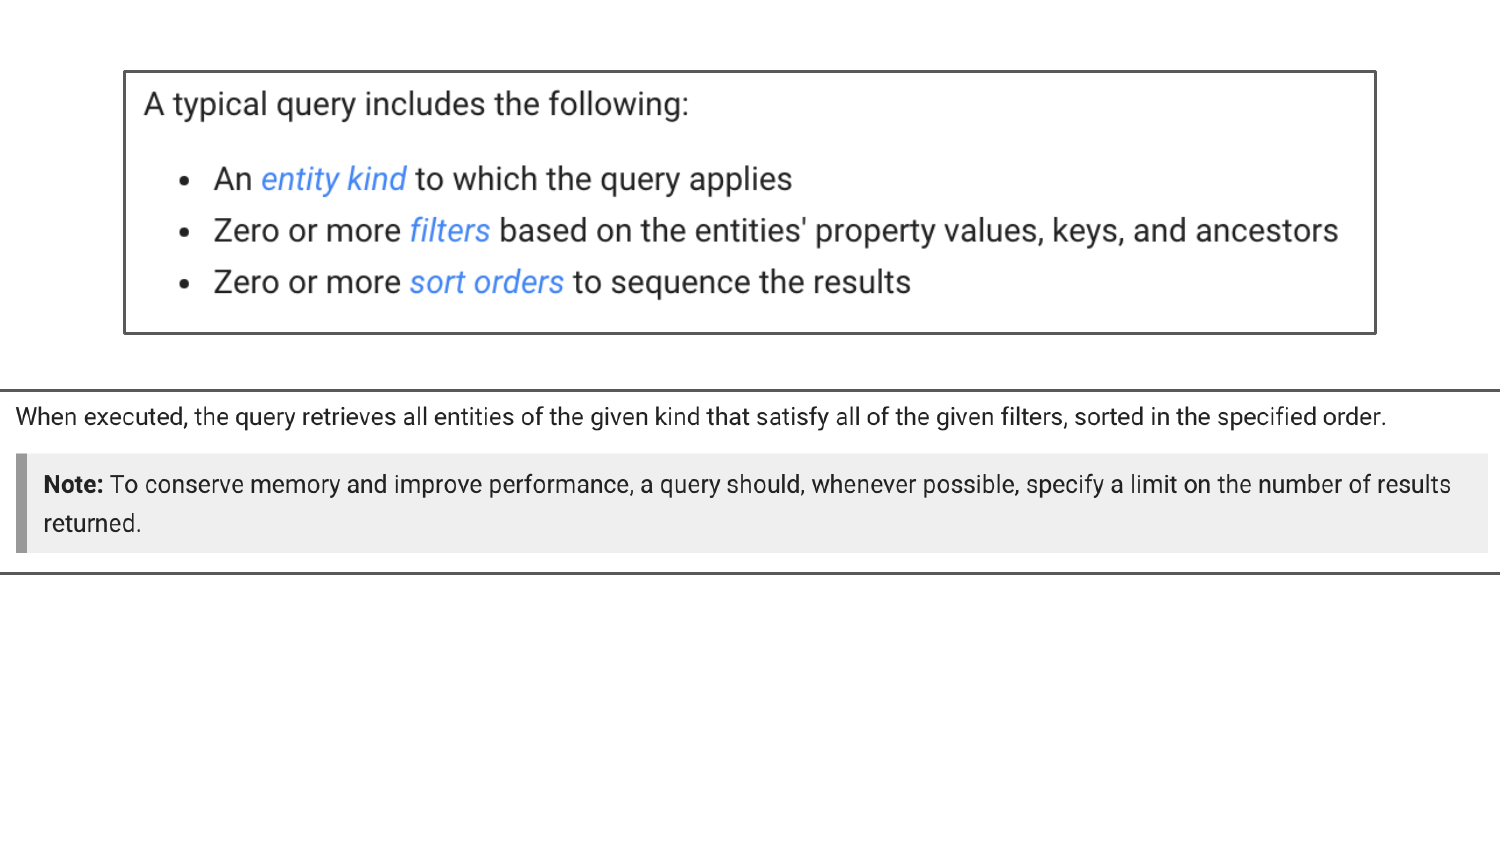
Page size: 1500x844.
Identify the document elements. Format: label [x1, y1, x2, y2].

picture [0, 391, 1500, 572]
picture [125, 73, 1375, 333]
